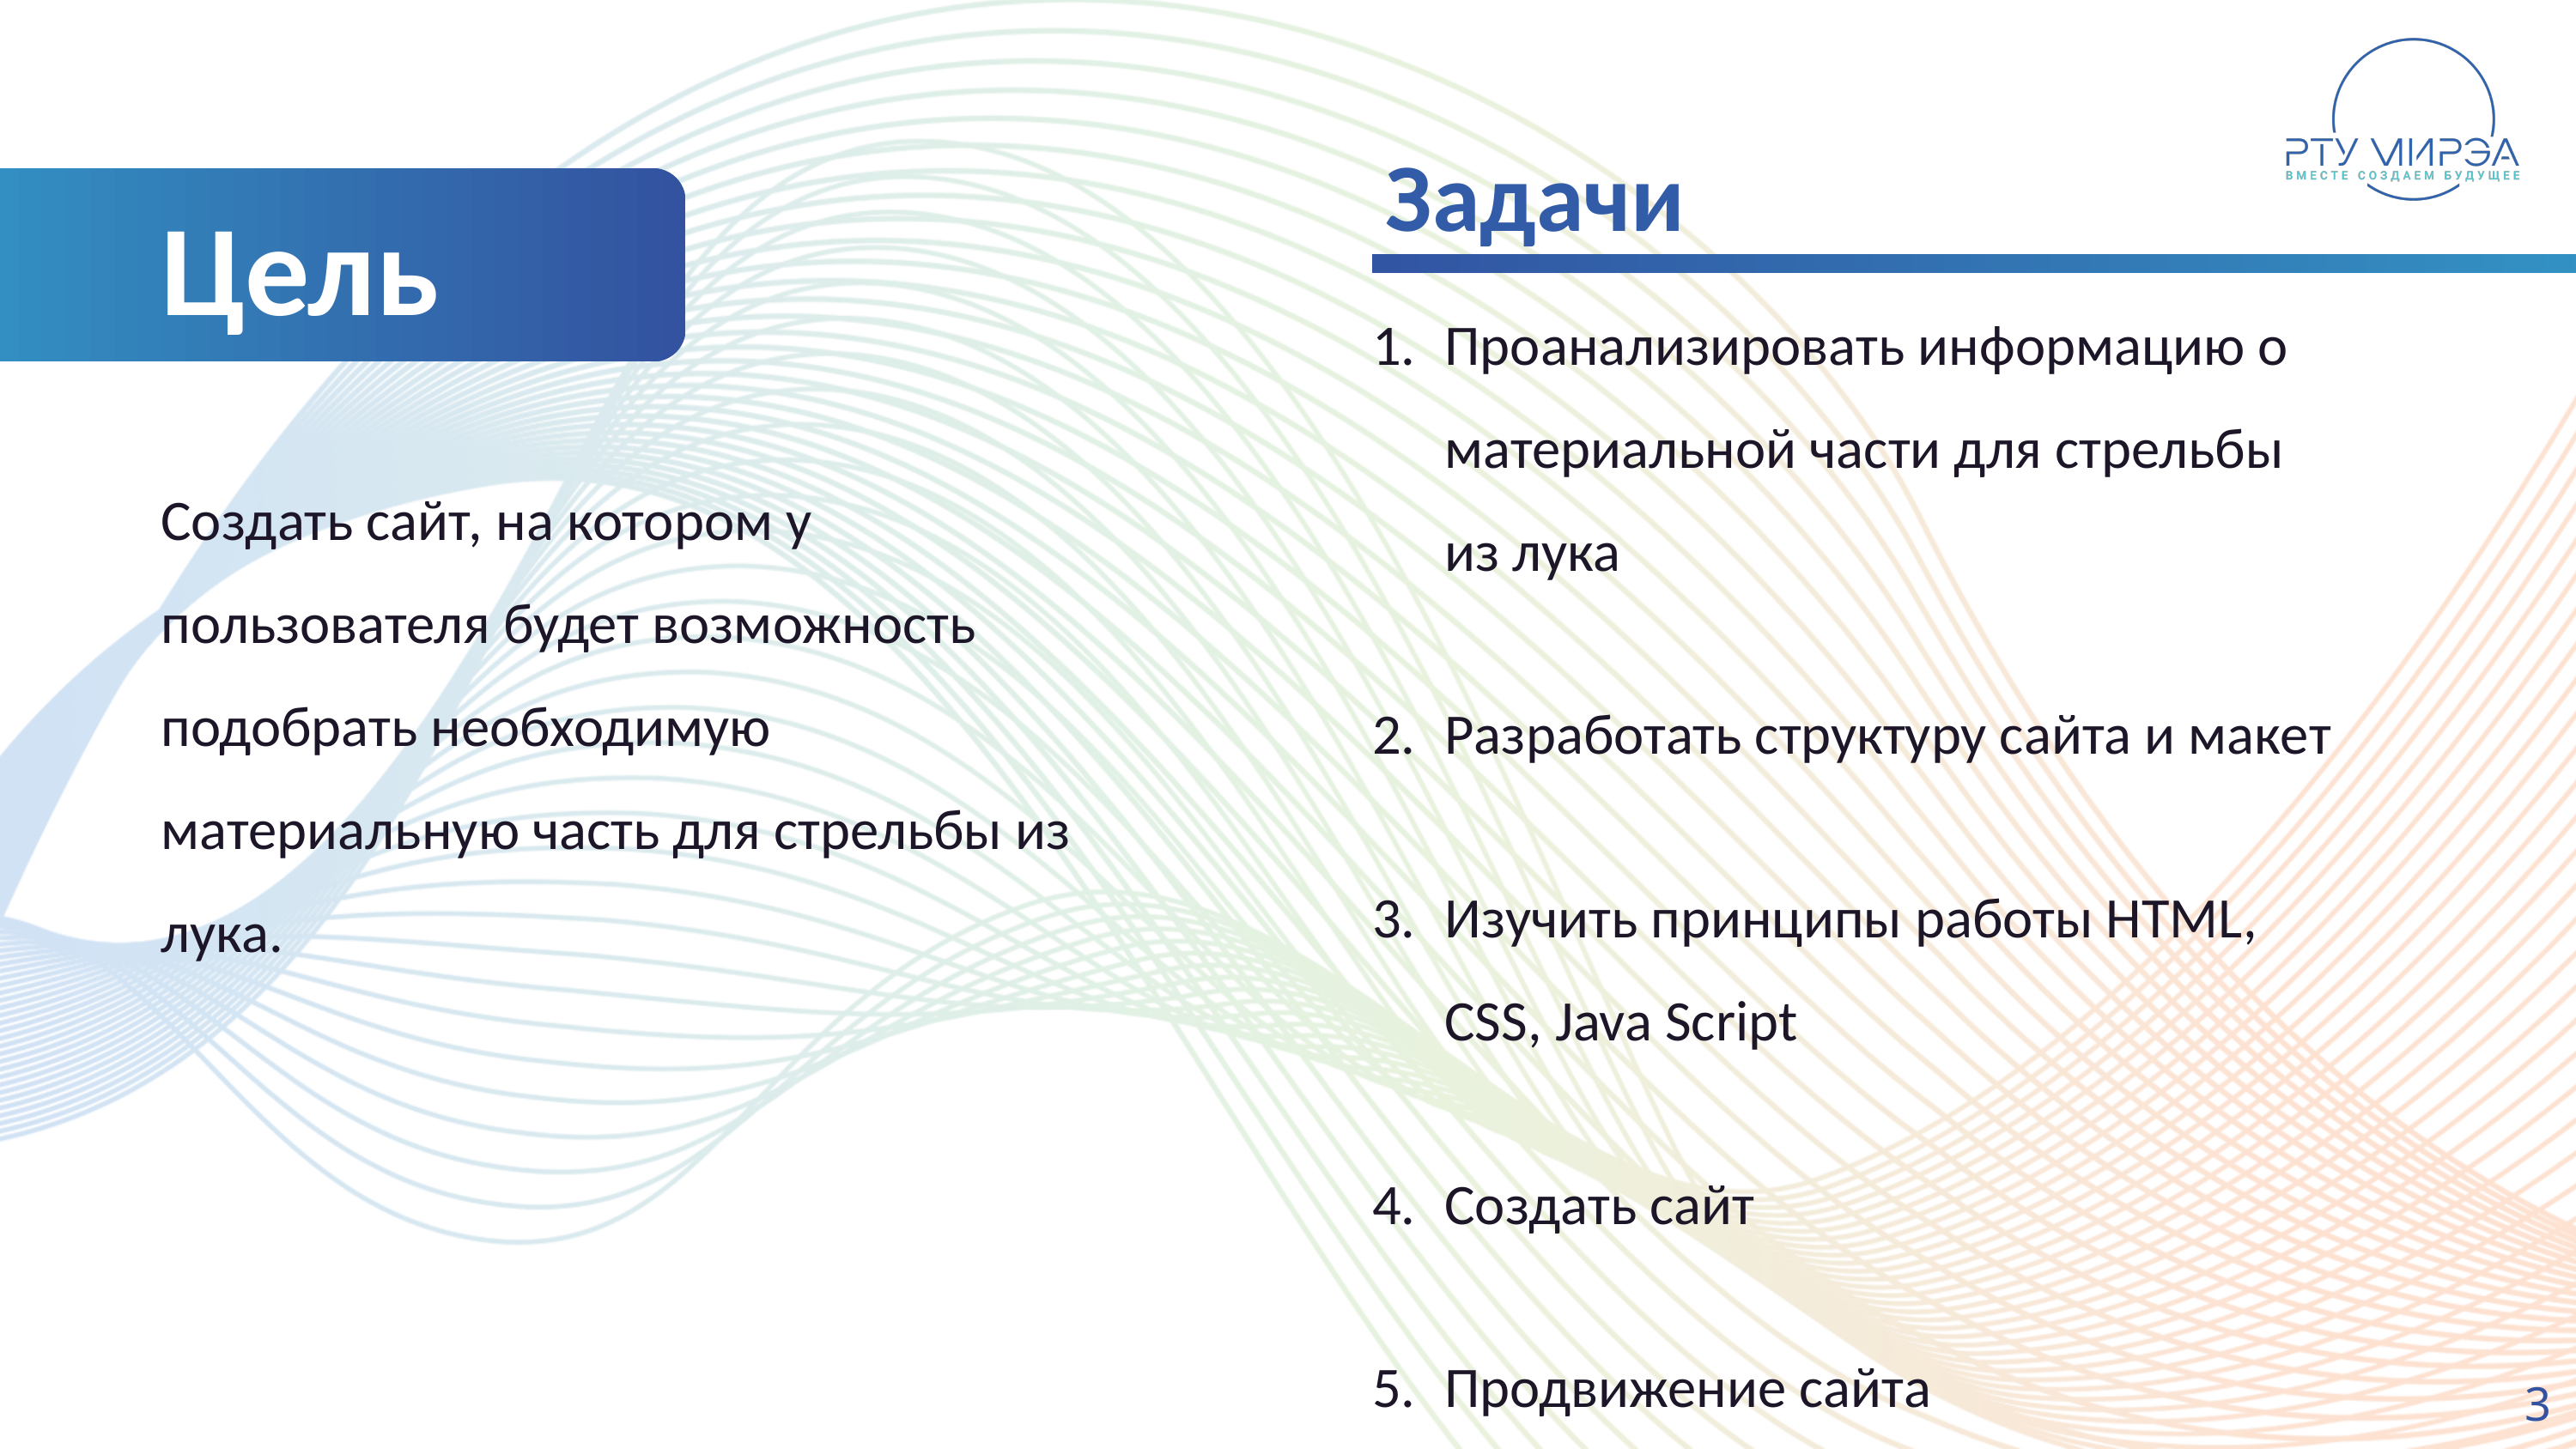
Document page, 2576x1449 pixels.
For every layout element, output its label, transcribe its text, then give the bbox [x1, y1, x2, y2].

text_box Проанализировать информацию о материальной части для стрельбы из лука Разработать структуру сайта и макет Изучить принципы работы HTML, CSS, Java Script Создать сайт Продвижение сайта [1372, 273, 2341, 829]
text_box Задачи [1385, 106, 2328, 252]
text_box Цель [161, 196, 536, 343]
text_box 3 [2512, 1368, 2565, 1438]
text_box Создать сайт, на котором у пользователя будет возможность подобрать необходимую материальную часть для стрельбы из лука. [161, 448, 1130, 527]
picture [0, 0, 2576, 1449]
text_box [0, 168, 686, 362]
text_box [1372, 254, 2576, 273]
